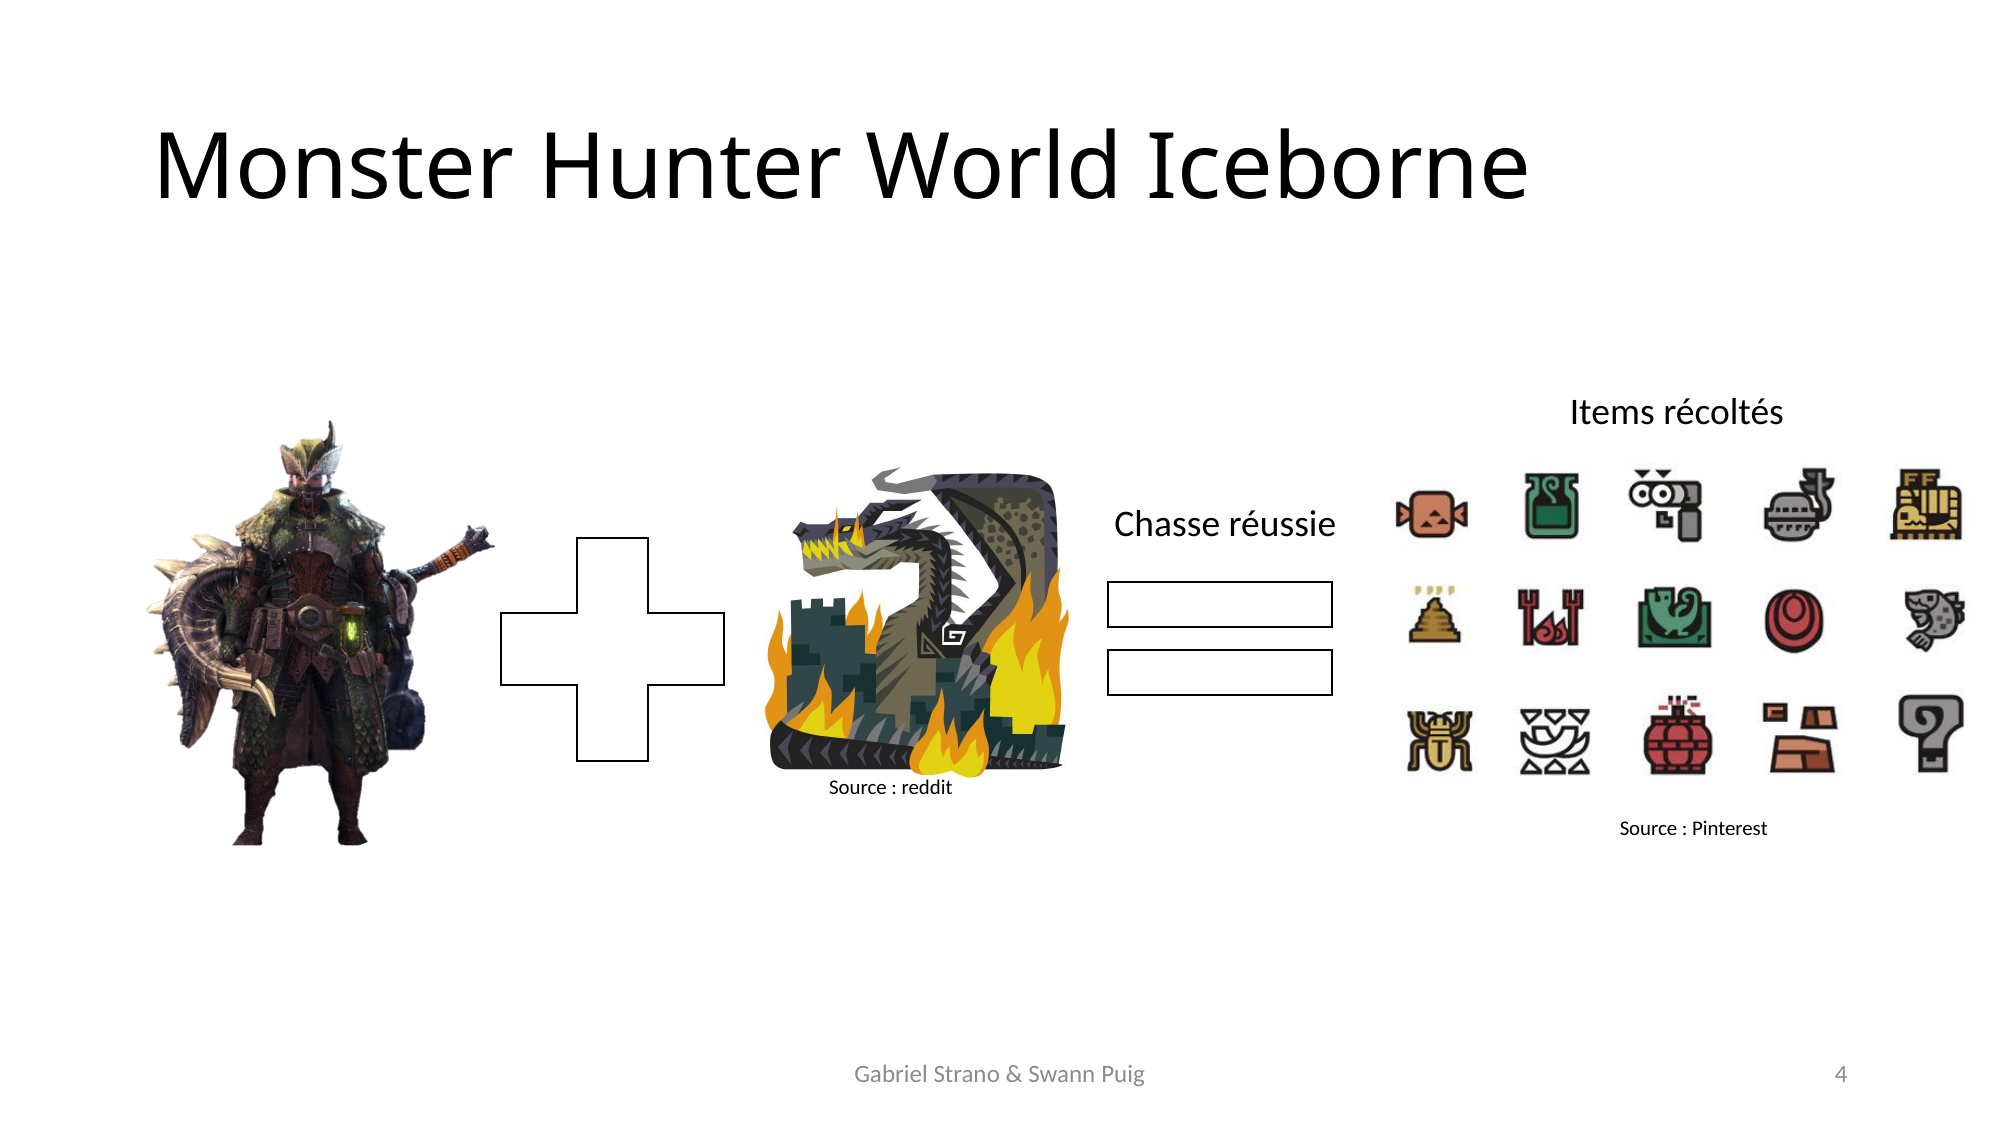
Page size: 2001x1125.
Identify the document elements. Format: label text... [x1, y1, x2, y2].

slide_number 4 [1412, 1042, 1863, 1103]
picture [137, 413, 514, 846]
text_box Source : reddit [814, 778, 968, 807]
text_box [514, 537, 725, 762]
text_box Chasse réussie [1099, 491, 1352, 552]
text_box [1107, 649, 1333, 696]
picture [764, 467, 1069, 778]
footer Gabriel Strano & Swann Puig [662, 1042, 1338, 1103]
picture [1382, 323, 1980, 921]
text_box [1107, 581, 1333, 628]
title Monster Hunter World Iceborne [137, 59, 1863, 278]
